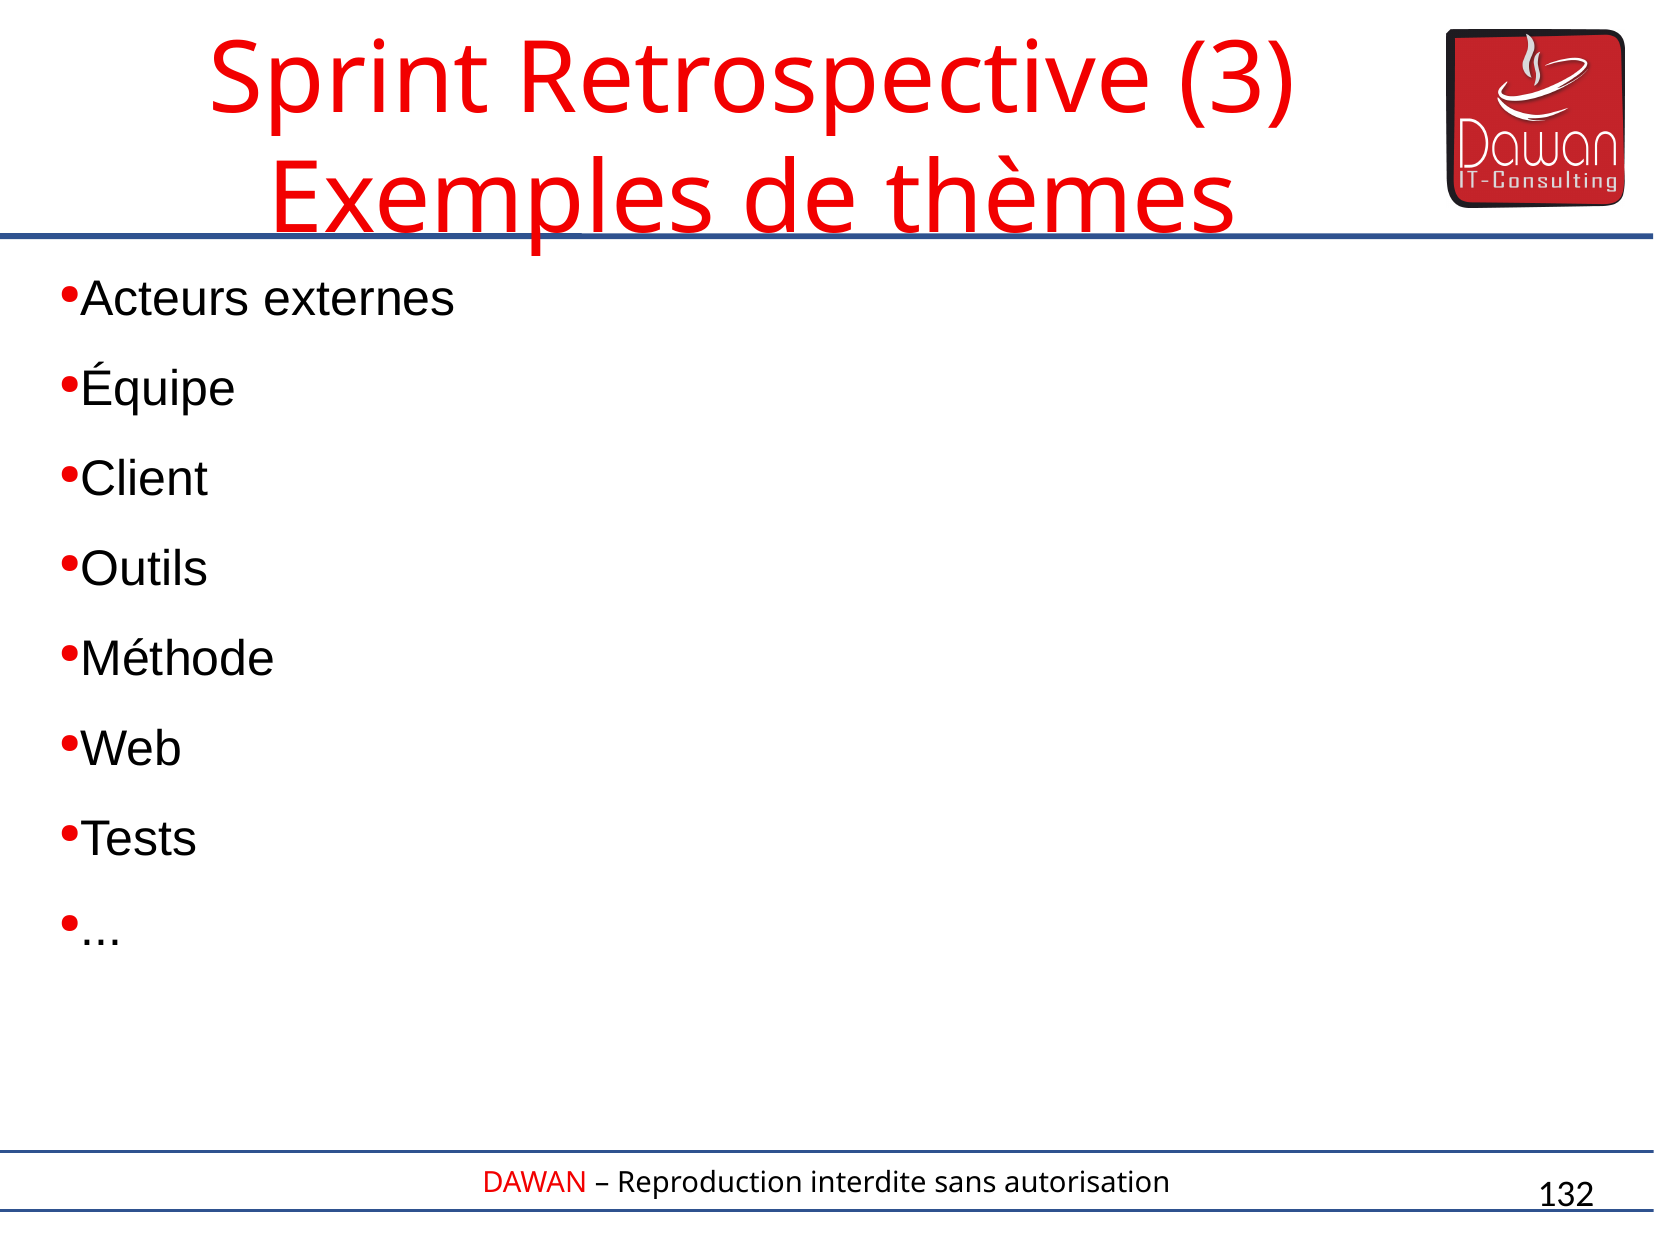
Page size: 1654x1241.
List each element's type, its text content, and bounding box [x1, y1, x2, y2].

picture [1447, 29, 1625, 208]
list Acteurs externes Équipe Client Outils Méthode Web Tests ... [59, 265, 1595, 1109]
title Sprint Retrospective (3) Exemples de thèmes [59, 16, 1447, 250]
text_box 132 [1535, 1169, 1595, 1233]
